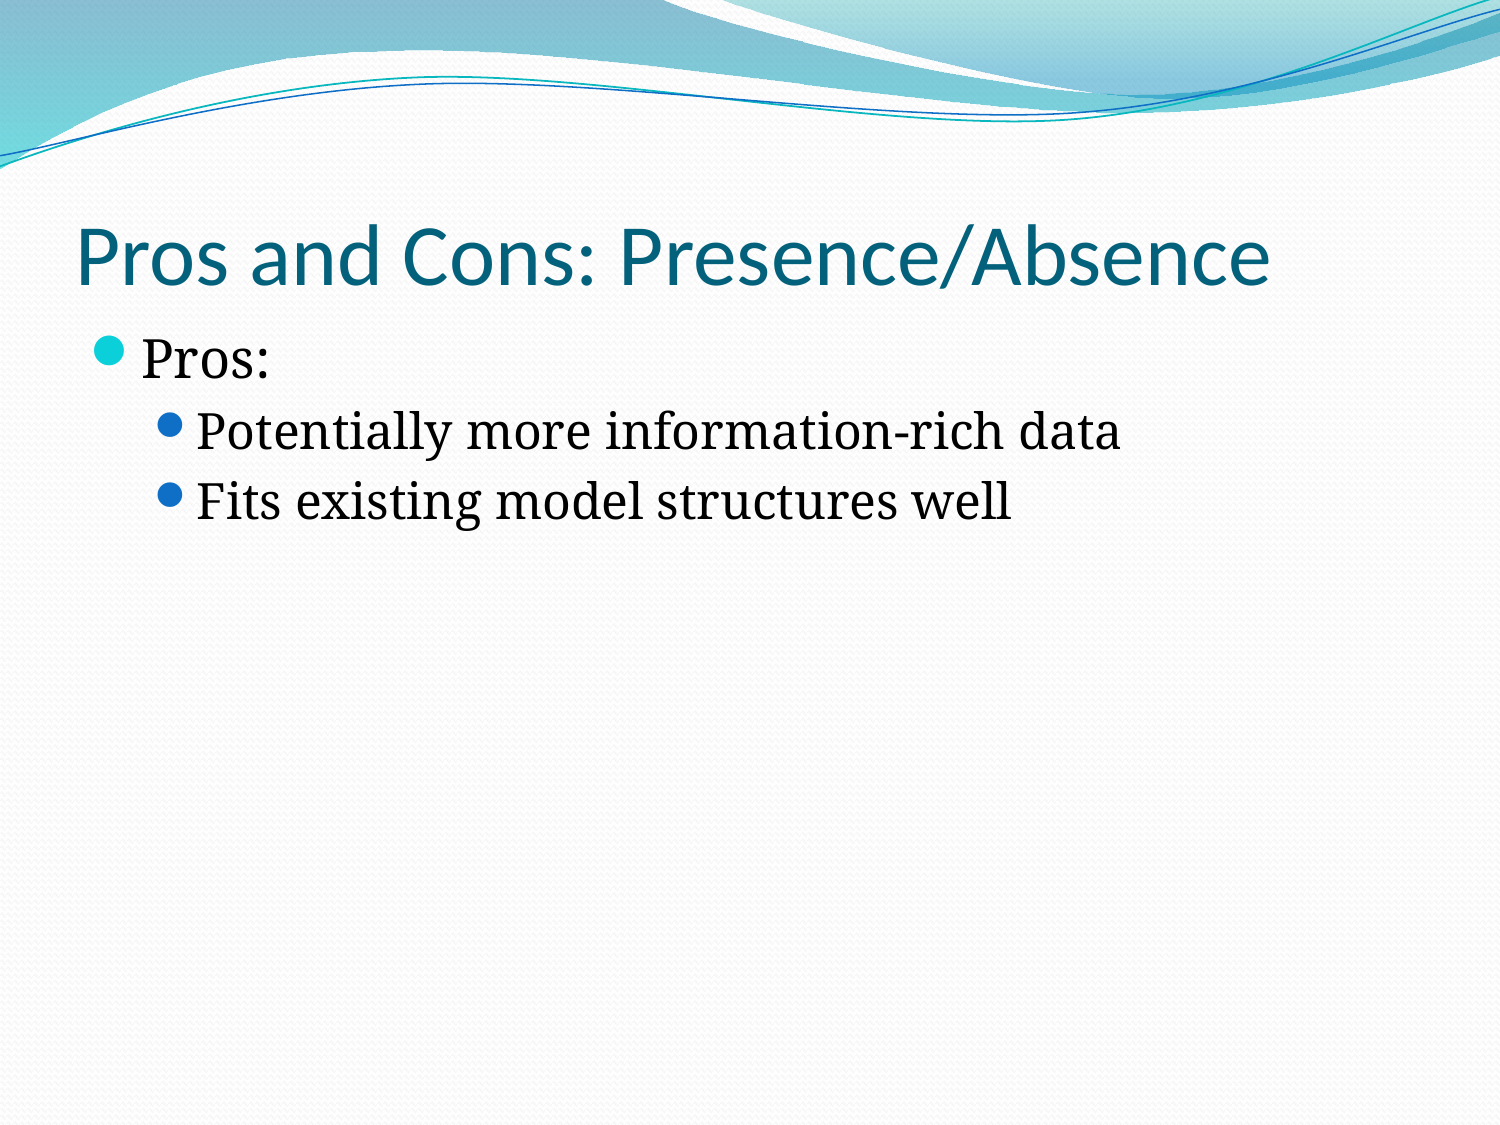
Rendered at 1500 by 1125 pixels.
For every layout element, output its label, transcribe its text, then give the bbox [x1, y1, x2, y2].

list Pros: Potentially more information-rich data Fits existing model structures well [75, 317, 1425, 1038]
title Pros and Cons: Presence/Absence [75, 115, 1425, 303]
